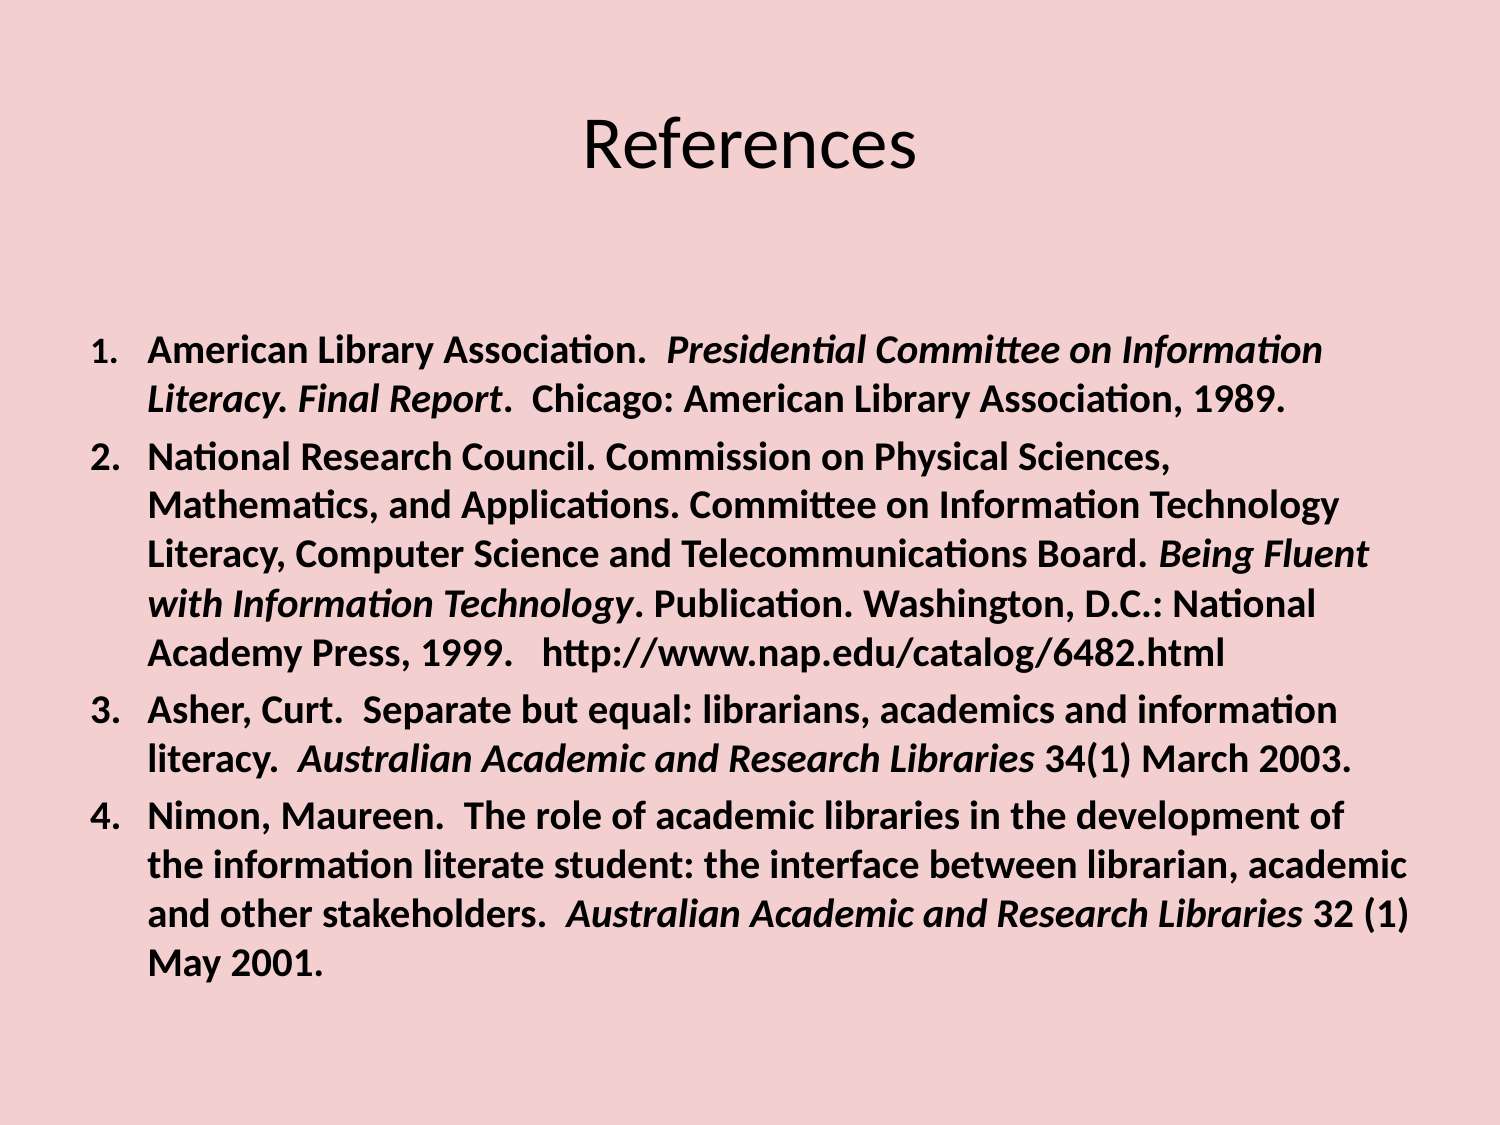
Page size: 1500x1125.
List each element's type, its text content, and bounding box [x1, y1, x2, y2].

list 1. American Library Association. Presidential Committee on Information Literacy. Final Report. Chicago: American Library Association, 1989. 2. National Research Council. Commission on Physical Sciences, Mathematics, and Applications. Committee on Information Technology Literacy, Computer Science and Telecommunications Board. Being Fluent with Information Technology. Publication. Washington, D.C.: National Academy Press, 1999. http://www.nap.edu/catalog/6482.html 3. Asher, Curt. Separate but equal: librarians, academics and information literacy. Australian Academic and Research Libraries 34(1) March 2003. 4. Nimon, Maureen. The role of academic libraries in the development of the information literate student: the interface between librarian, academic and other stakeholders. Australian Academic and Research Libraries 32 (1) May 2001. [74, 262, 1426, 1006]
title References [74, 44, 1426, 233]
